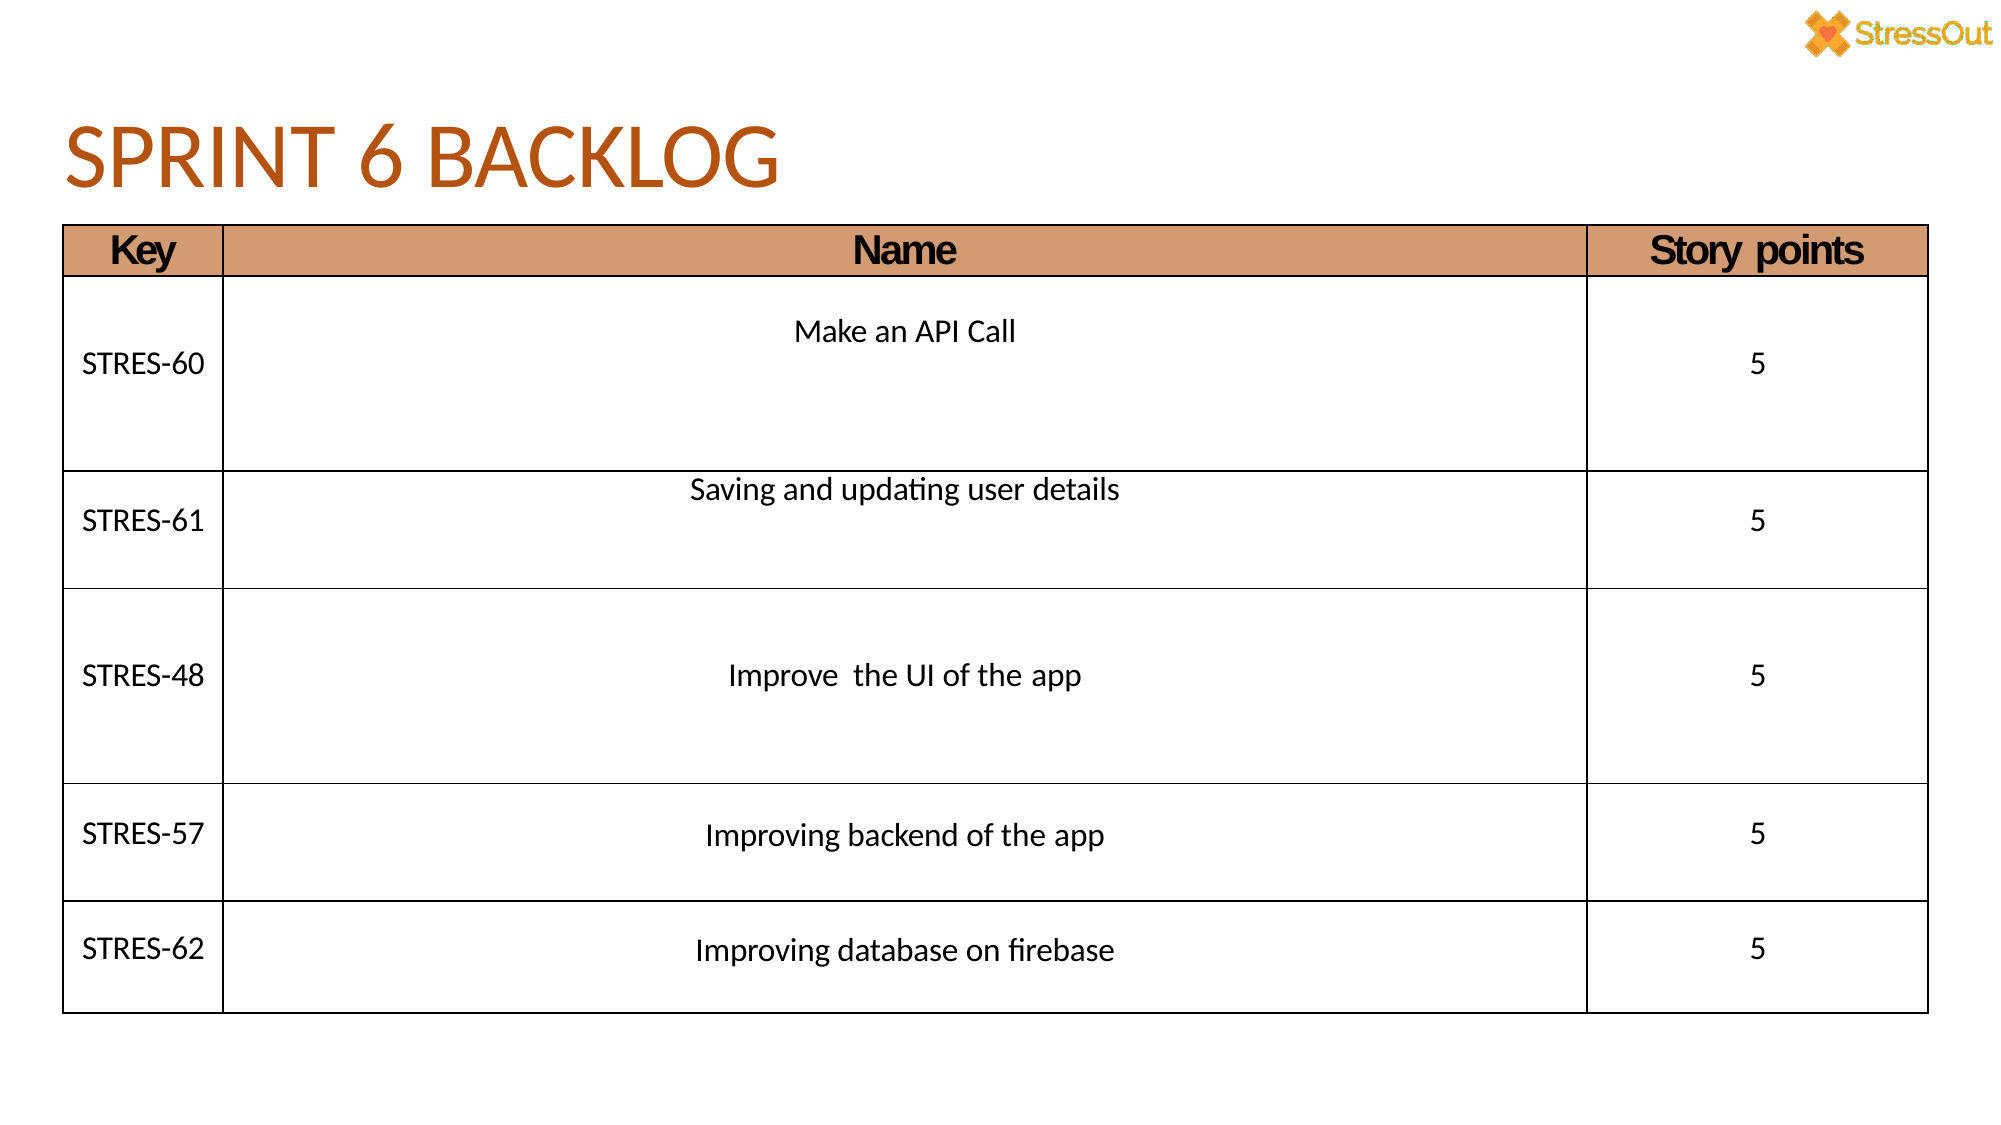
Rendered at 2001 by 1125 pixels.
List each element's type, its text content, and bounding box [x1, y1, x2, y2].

table_header Story points [1588, 226, 1927, 275]
table_cell STRES-62 [64, 902, 222, 1012]
text_box [1804, 10, 1994, 58]
table_cell Make an API Call [224, 277, 1586, 470]
table_cell STRES-61 [64, 472, 222, 588]
table_header Name [224, 226, 1586, 275]
table_cell 5 [1588, 902, 1927, 1012]
table_cell Improving backend of the app [224, 784, 1586, 900]
table_cell STRES-57 [64, 784, 222, 900]
table_cell 5 [1588, 784, 1927, 900]
table_header Key [64, 226, 222, 275]
table_cell 5 [1588, 589, 1927, 783]
table_cell Improving database on firebase [224, 902, 1586, 1012]
table_cell STRES-60 [64, 277, 222, 470]
table_cell STRES-48 [64, 589, 222, 783]
table_cell 5 [1588, 277, 1927, 470]
table_cell Saving and updating user details [224, 472, 1586, 588]
title SPRINT 6 BACKLOG [62, 92, 789, 224]
table_cell 5 [1588, 472, 1927, 588]
table_cell Improve the UI of the app [224, 589, 1586, 783]
